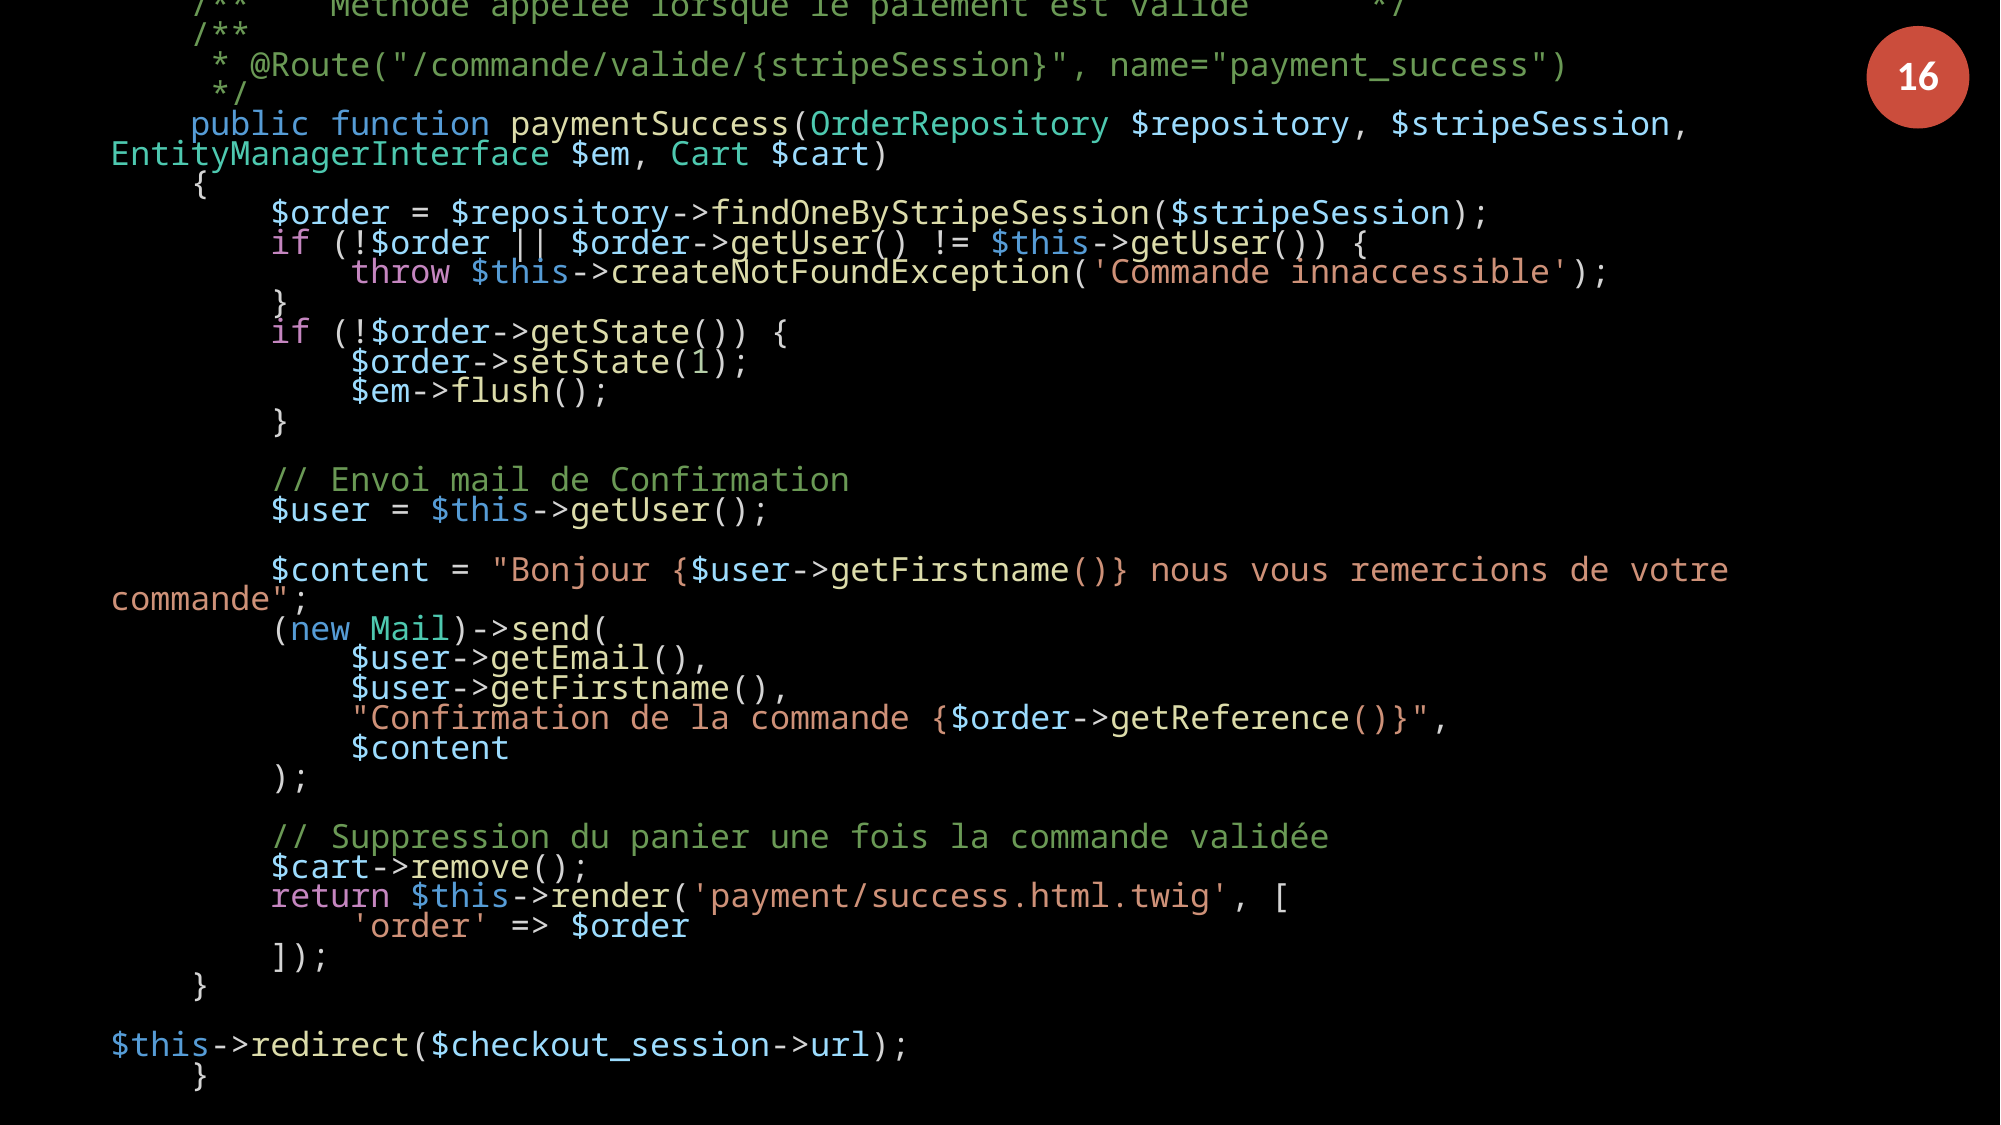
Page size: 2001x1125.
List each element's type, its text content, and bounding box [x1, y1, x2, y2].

text_box /** Méthode appelée lorsque le paiement est validé */ /** * @Route("/commande/valide/{stripeSession}", name="payment_success") */ public function paymentSuccess(OrderRepository $repository, $stripeSession, EntityManagerInterface $em, Cart $cart) { $order = $repository->findOneByStripeSession($stripeSession); if (!$order || $order->getUser() != $this->getUser()) { throw $this->createNotFoundException('Commande innaccessible'); } if (!$order->getState()) { $order->setState(1); $em->flush(); } // Envoi mail de Confirmation $user = $this->getUser(); $content = "Bonjour {$user->getFirstname()} nous vous remercions de votre commande"; (new Mail)->send( $user->getEmail(), $user->getFirstname(), "Confirmation de la commande {$order->getReference()}", $content ); // Suppression du panier une fois la commande validée $cart->remove(); return $this->render('payment/success.html.twig', [ 'order' => $order ]); } $this->redirect($checkout_session->url); } [95, 0, 1919, 1101]
text_box 16 [1866, 25, 1970, 129]
